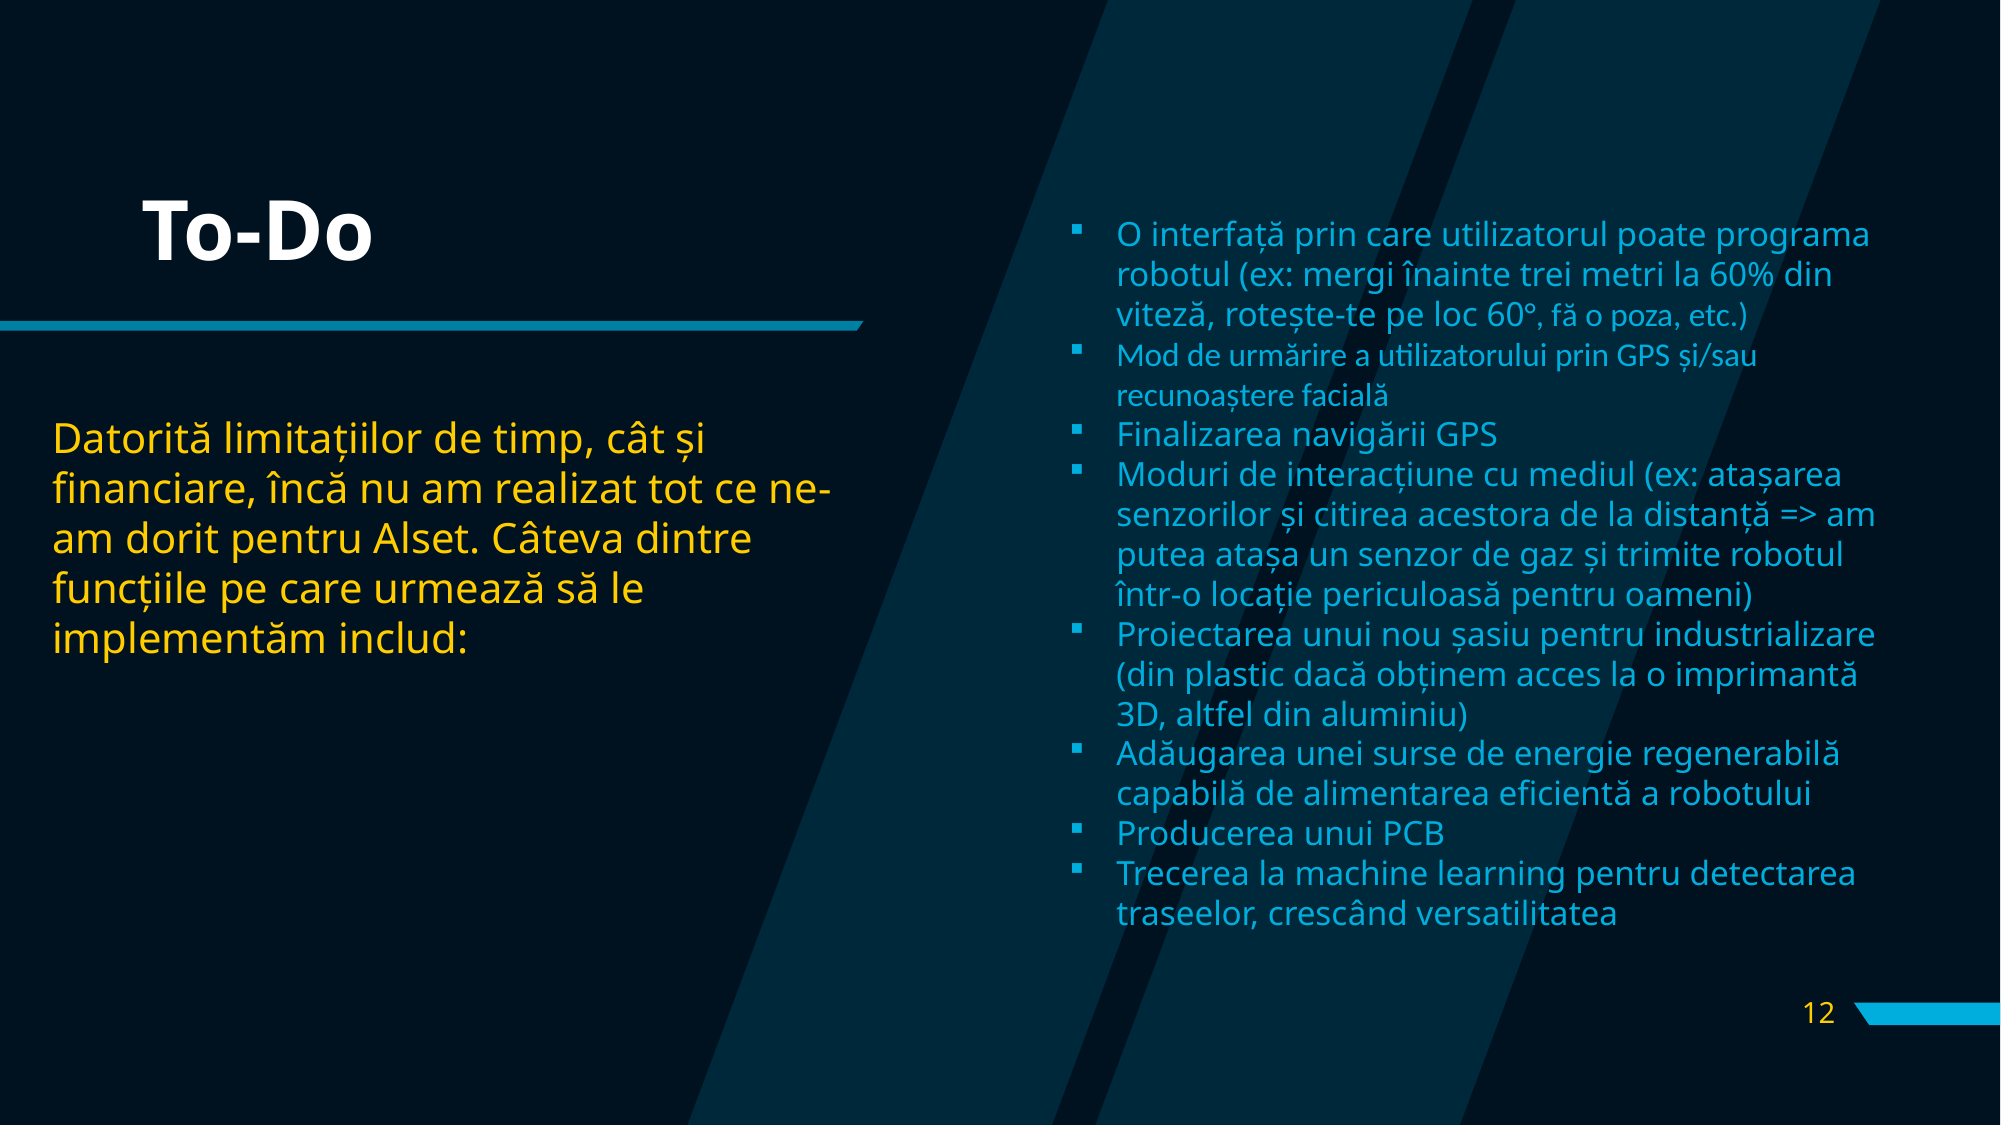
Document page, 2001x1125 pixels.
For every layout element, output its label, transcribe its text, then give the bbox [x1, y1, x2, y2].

slide_number 12 [1760, 984, 1851, 1045]
text_box Datorită limitațiilor de timp, cât și financiare, încă nu am realizat tot ce ne-am dorit pentru Alset. Câteva dintre funcțiile pe care urmează să le implementăm includ: [37, 404, 872, 670]
text_box O interfață prin care utilizatorul poate programa robotul (ex: mergi înainte trei metri la 60% din viteză, rotește-te pe loc 60°, fă o poza, etc.) Mod de urmărire a utilizatorului prin GPS și/sau recunoaștere facială Finalizarea navigării GPS Moduri de interacțiune cu mediul (ex: atașarea senzorilor și citirea acestora de la distanță => am putea atașa un senzor de gaz și trimite robotul într-o locație periculoasă pentru oameni) Proiectarea unui nou șasiu pentru industrializare (din plastic dacă obținem acces la o imprimantă 3D, altfel din aluminiu) Adăugarea unei surse de energie regenerabilă capabilă de alimentarea eficientă a robotului Producerea unui PCB Trecerea la machine learning pentru detectarea traseelor, crescând versatilitatea [1054, 206, 1921, 940]
title To-Do [126, 169, 957, 298]
